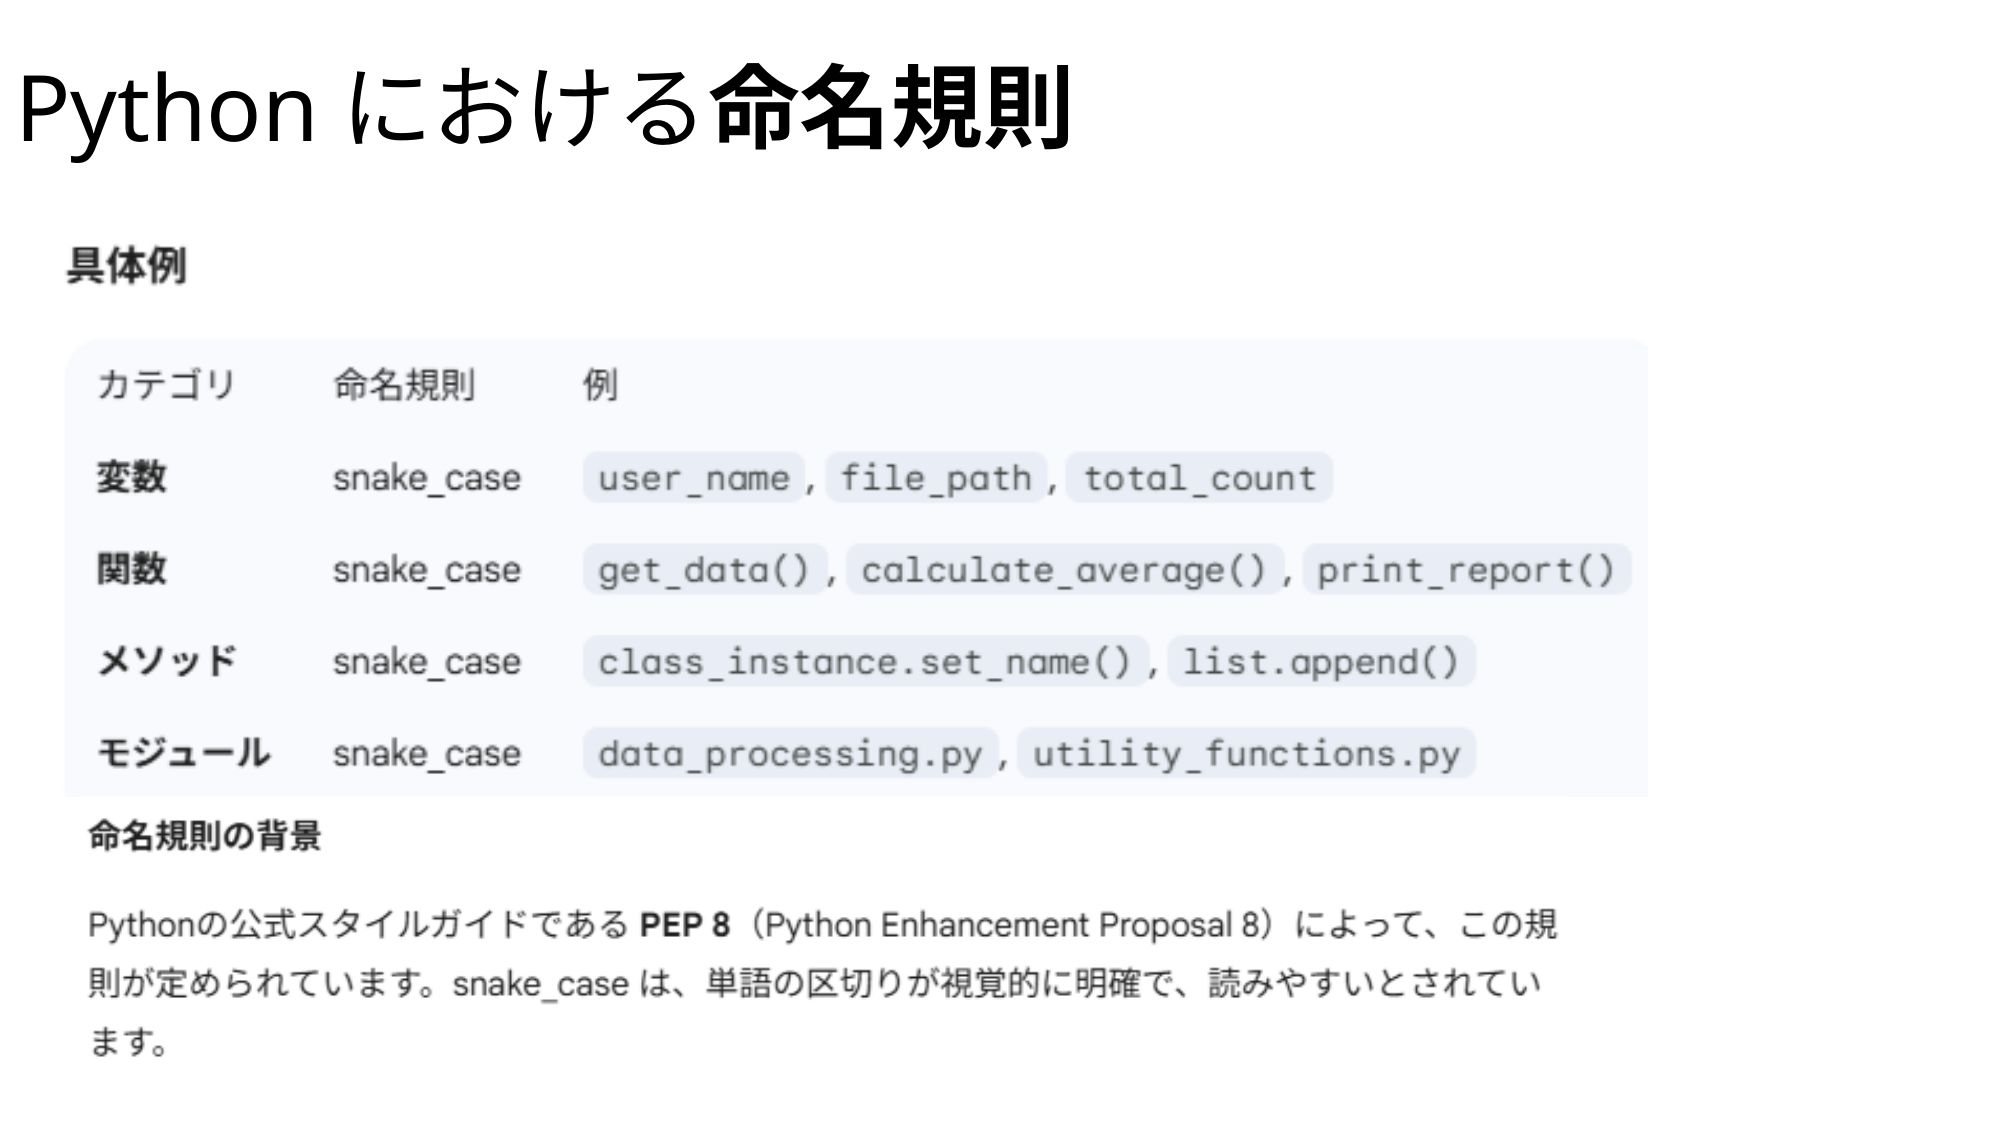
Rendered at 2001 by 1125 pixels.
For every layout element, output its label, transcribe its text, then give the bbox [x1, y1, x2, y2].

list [43, 219, 1648, 798]
title Pythonにおける命名規則 [0, 3, 1725, 221]
picture [80, 796, 1567, 1078]
